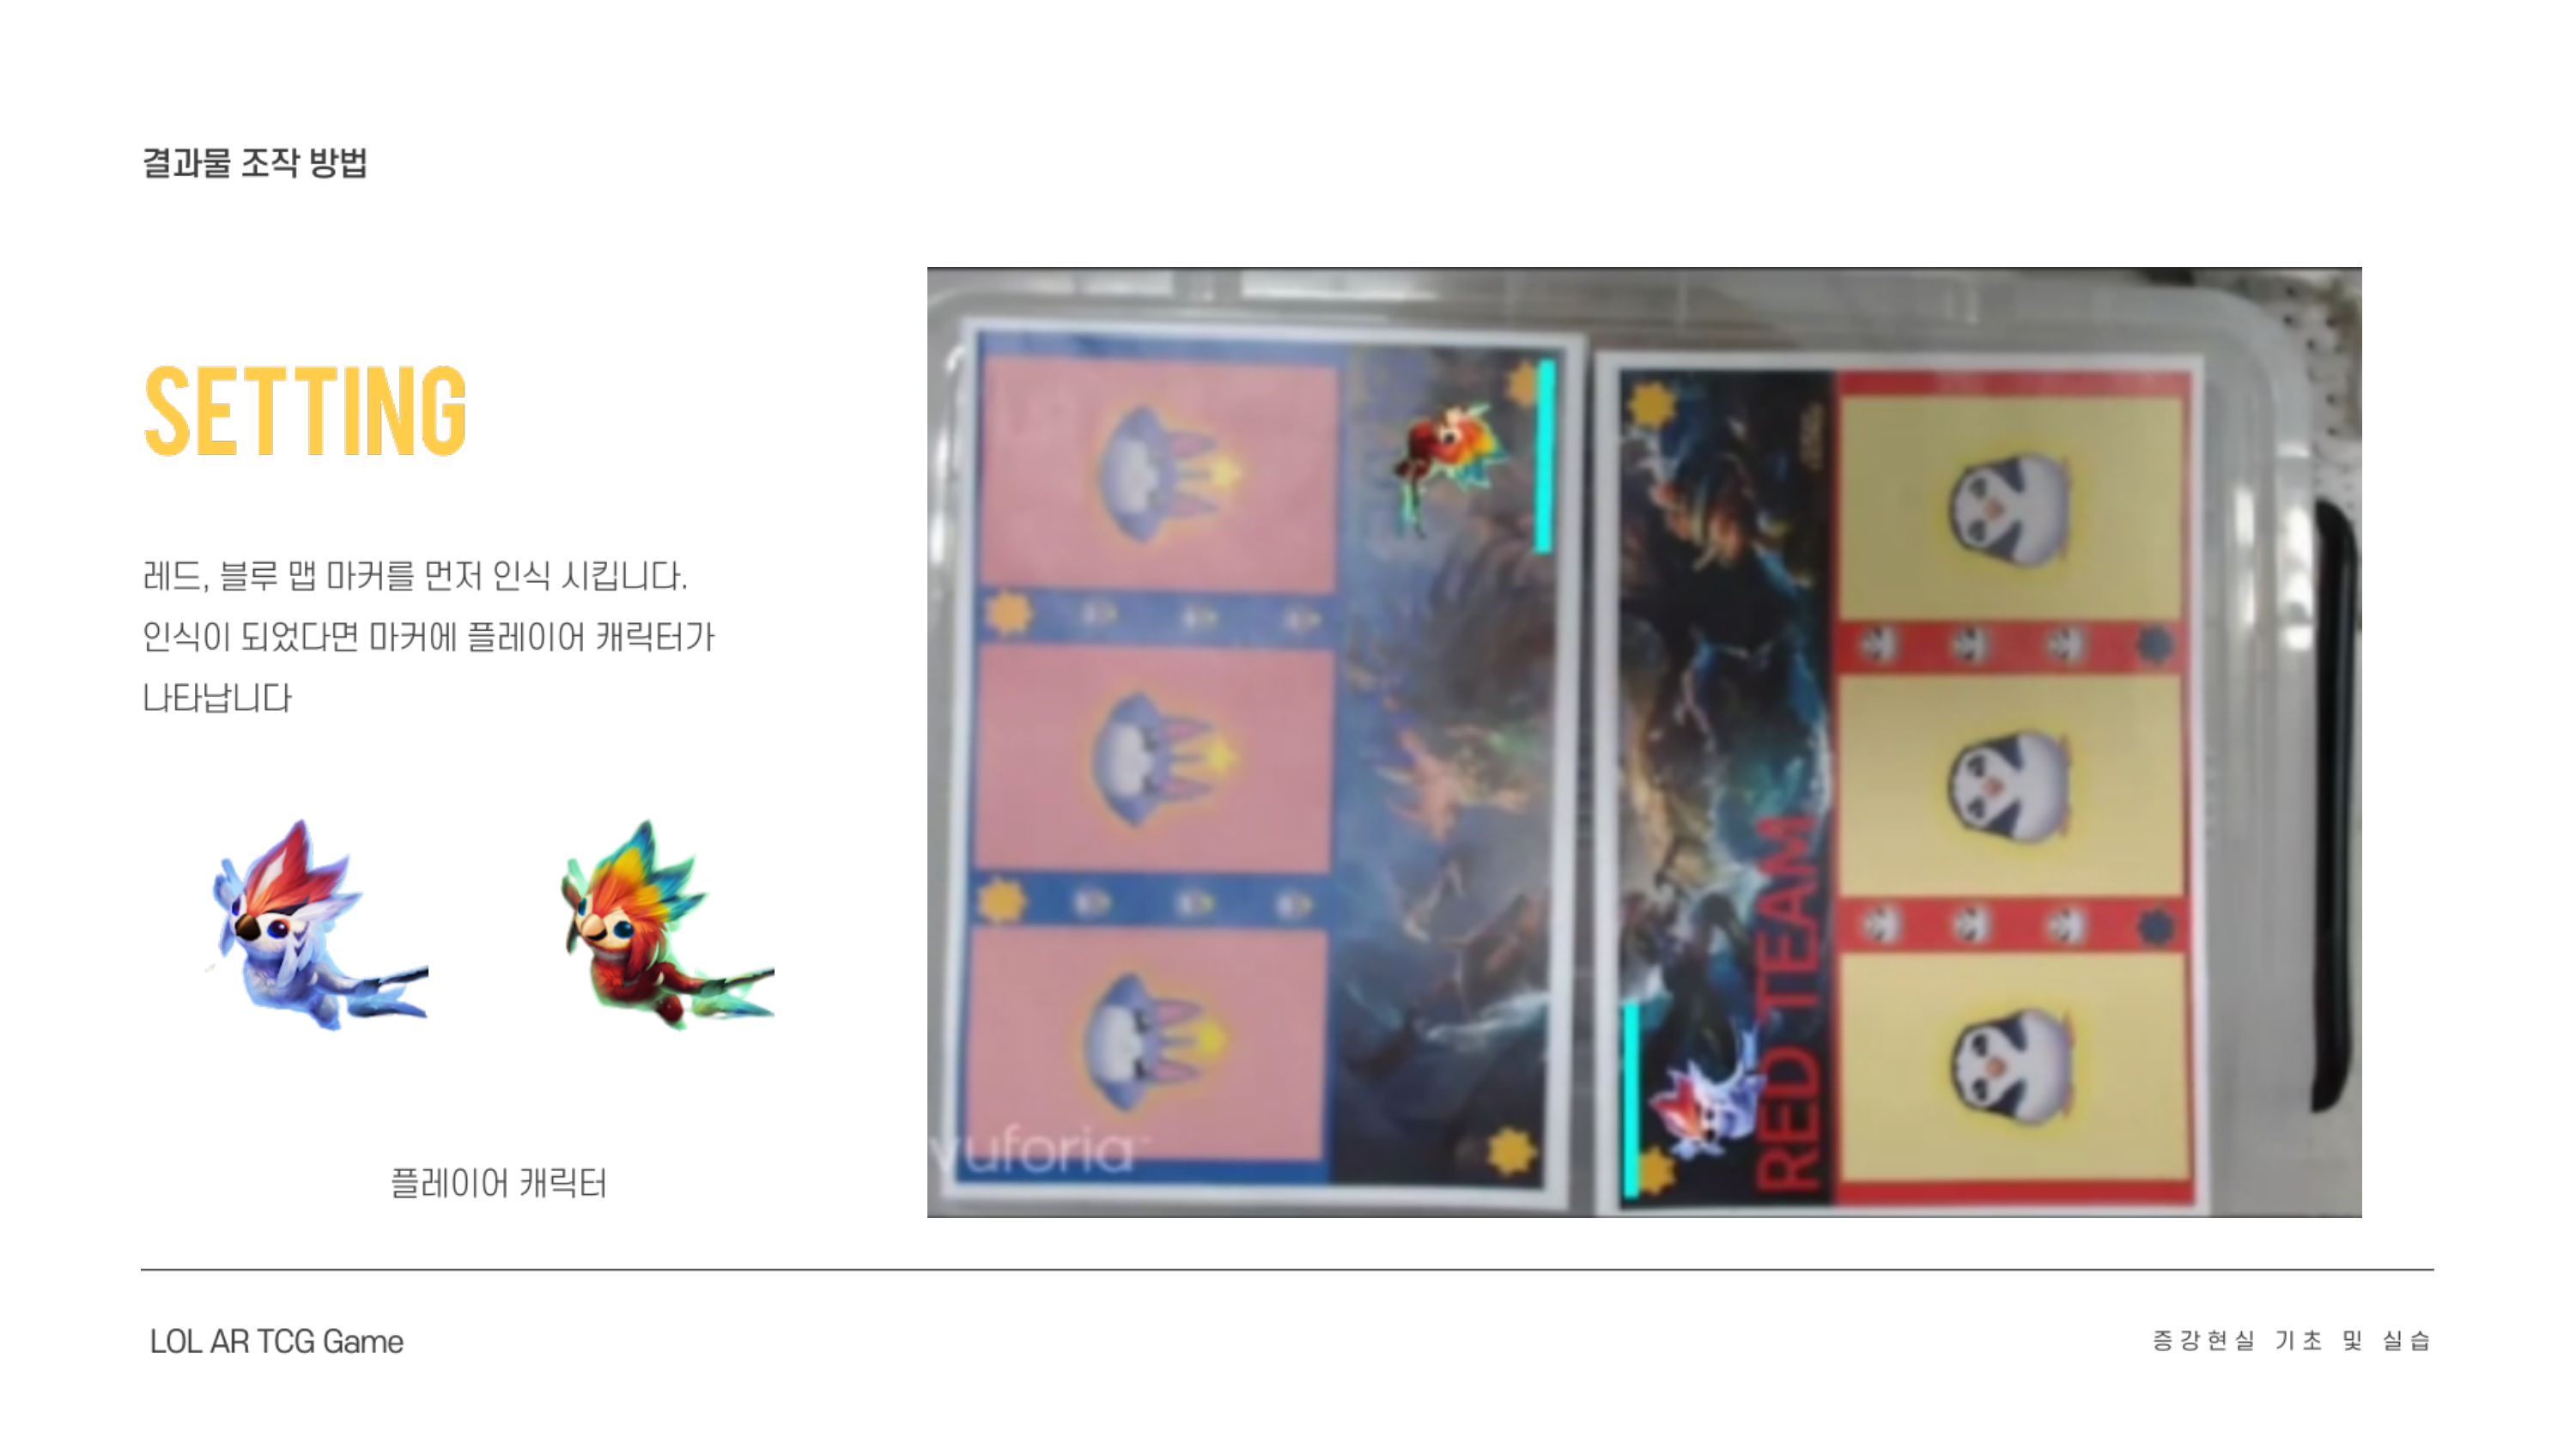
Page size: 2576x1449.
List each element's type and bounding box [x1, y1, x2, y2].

picture [136, 134, 384, 200]
picture [1926, 1322, 2442, 1366]
picture [146, 1314, 420, 1378]
text_box [927, 266, 2362, 1218]
picture [126, 321, 738, 735]
text_box [482, 816, 775, 1109]
picture [131, 1155, 624, 1220]
text_box [136, 816, 428, 1109]
